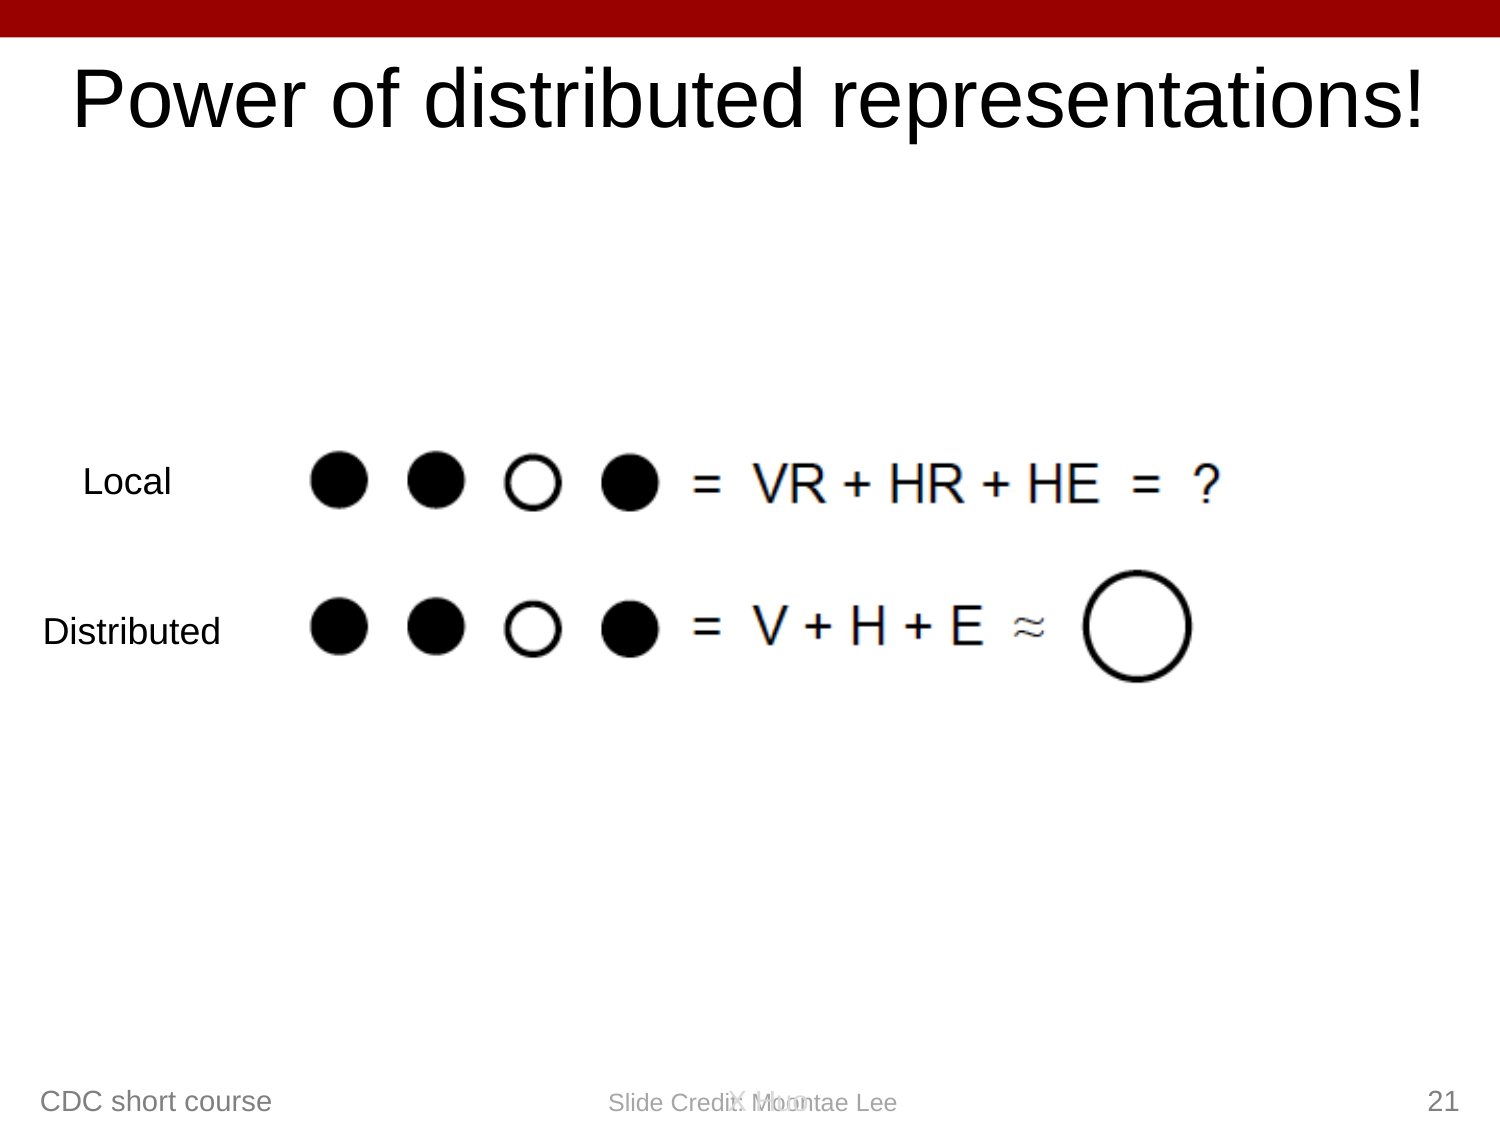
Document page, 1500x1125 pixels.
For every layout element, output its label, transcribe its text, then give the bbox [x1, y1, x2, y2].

text_box Distributed [27, 599, 205, 660]
title Power of distributed representations! [0, 37, 1500, 151]
picture [210, 397, 1288, 726]
slide_number 21 [1162, 1049, 1476, 1125]
text_box Slide Credit: Moontae Lee [593, 1079, 712, 1124]
footer CDC short course [24, 1049, 501, 1125]
slide_number X Huo [712, 1049, 1026, 1125]
text_box Local [67, 449, 187, 510]
